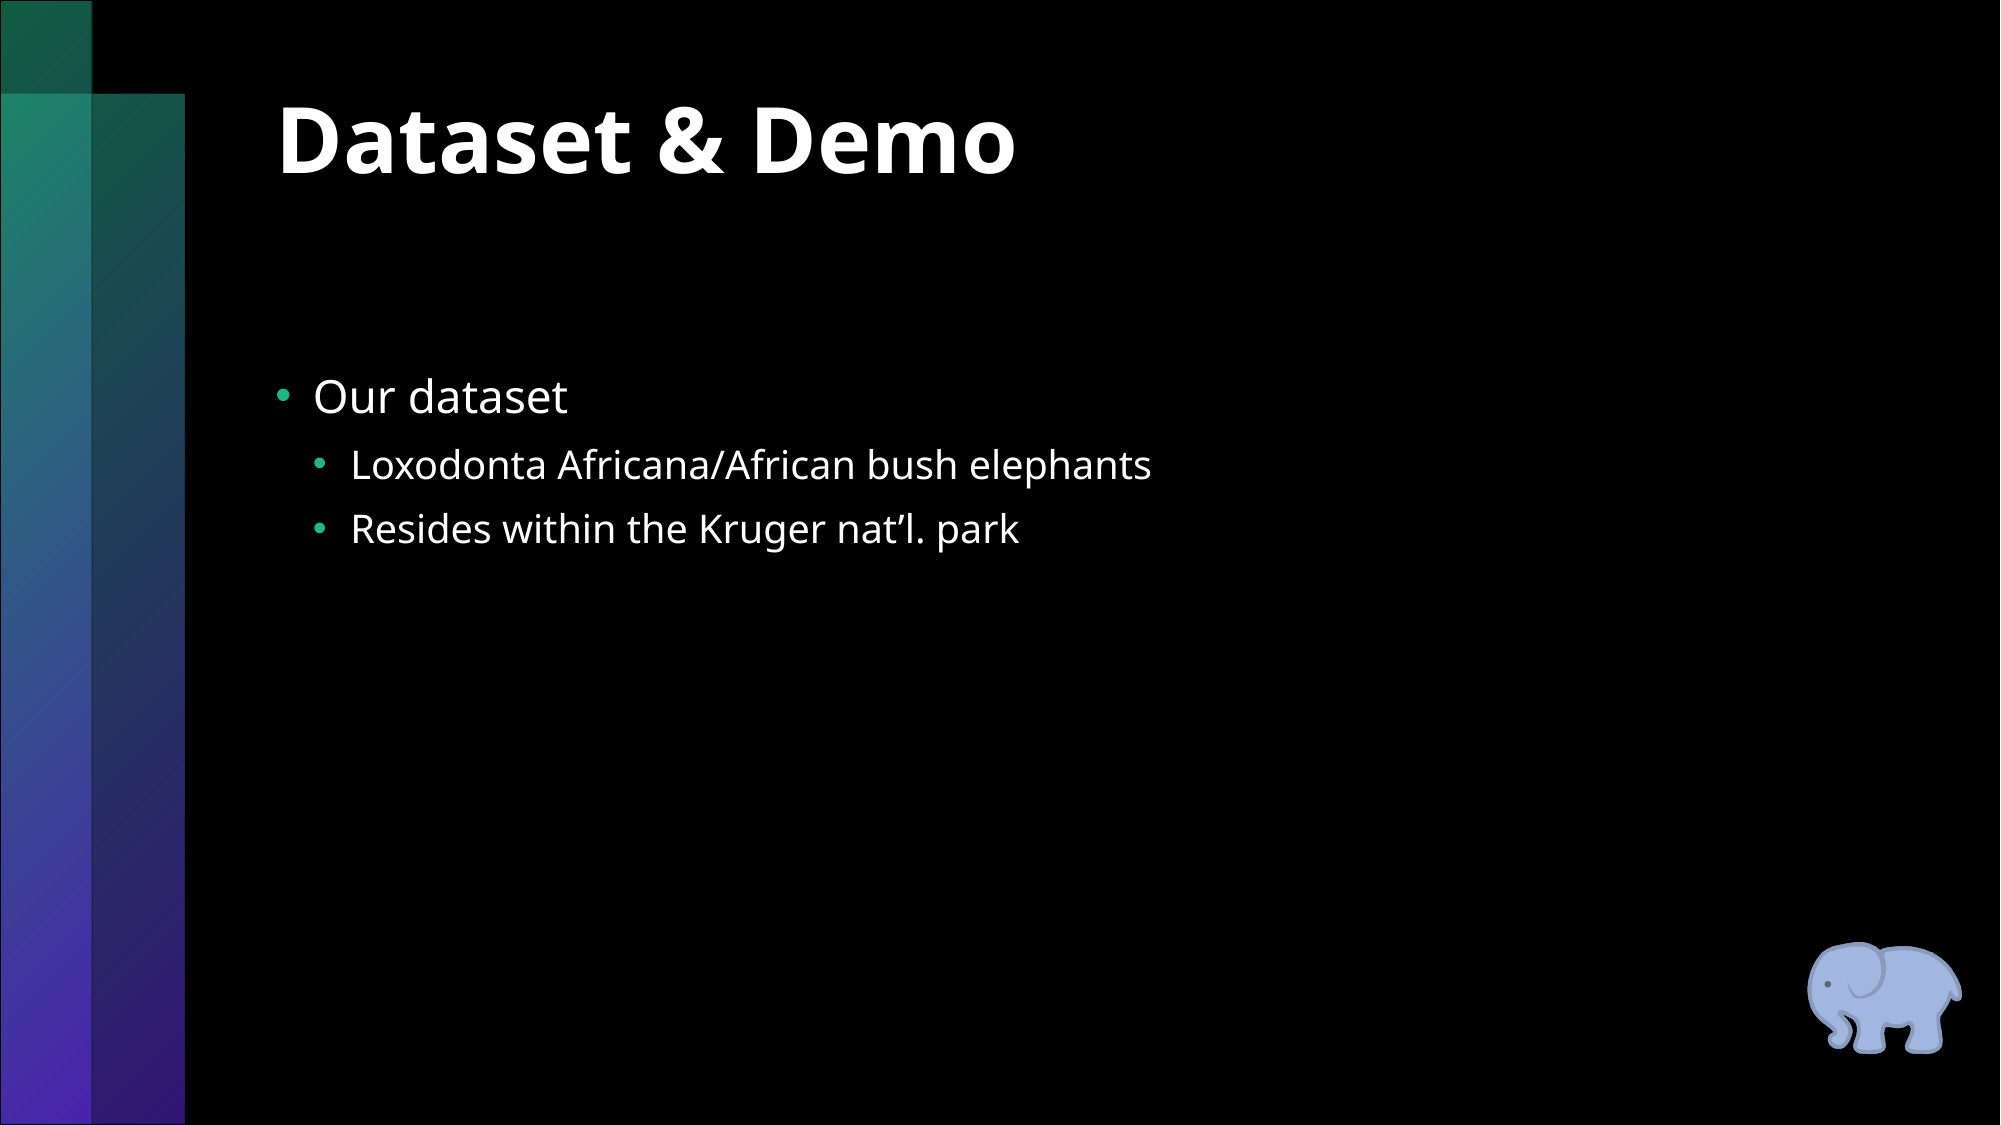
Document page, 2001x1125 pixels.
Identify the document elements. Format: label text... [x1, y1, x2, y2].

list Our dataset Loxodonta Africana/African bush elephants Resides within the Kruger nat’l. park [260, 354, 1817, 999]
title Dataset & Demo [260, 74, 1817, 329]
picture [1806, 942, 1962, 1055]
